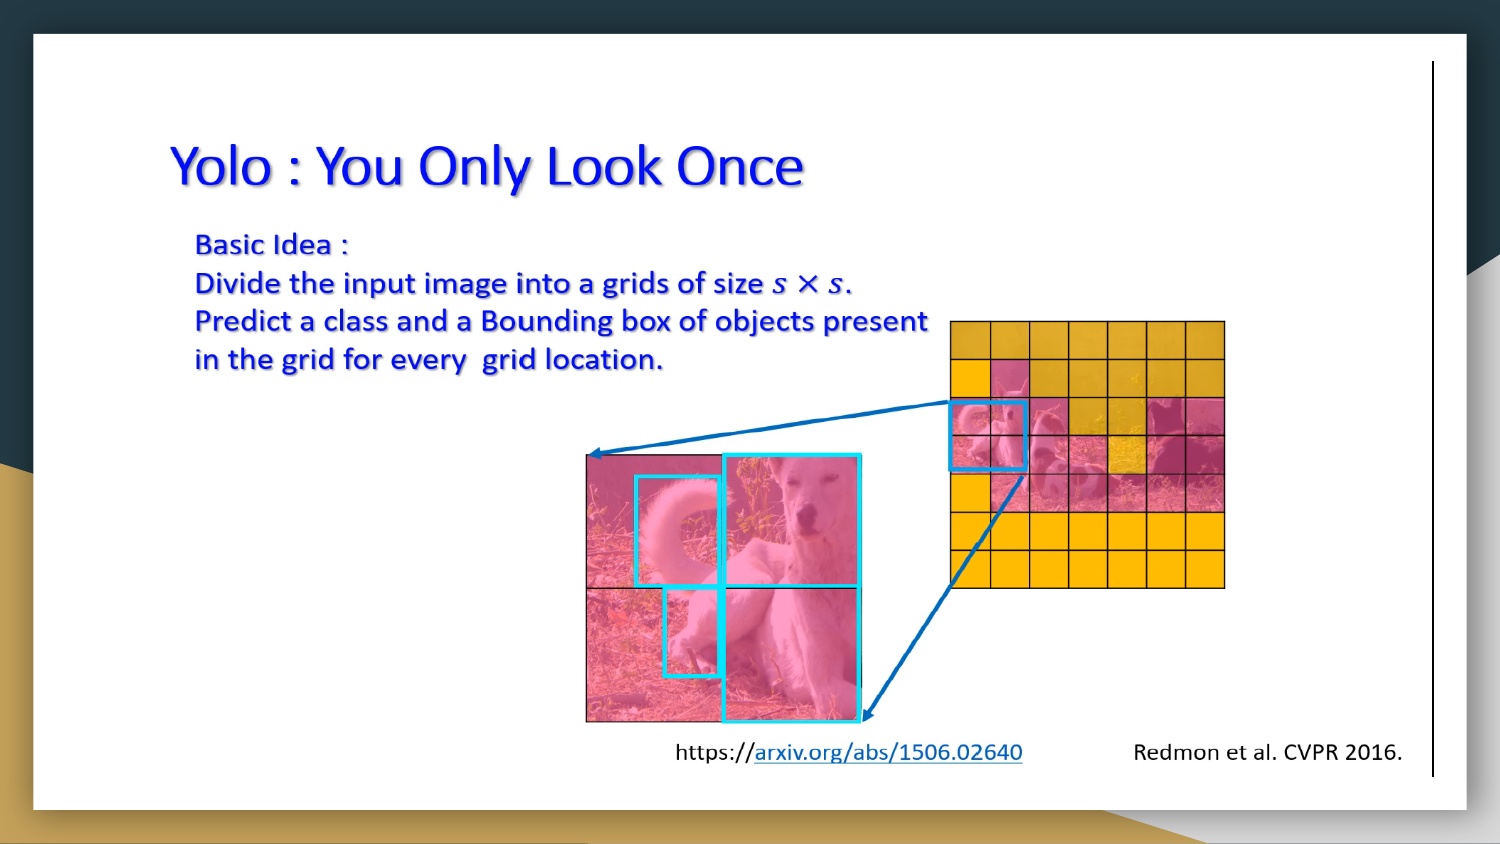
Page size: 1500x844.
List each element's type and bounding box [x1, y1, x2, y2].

picture [64, 61, 1434, 777]
